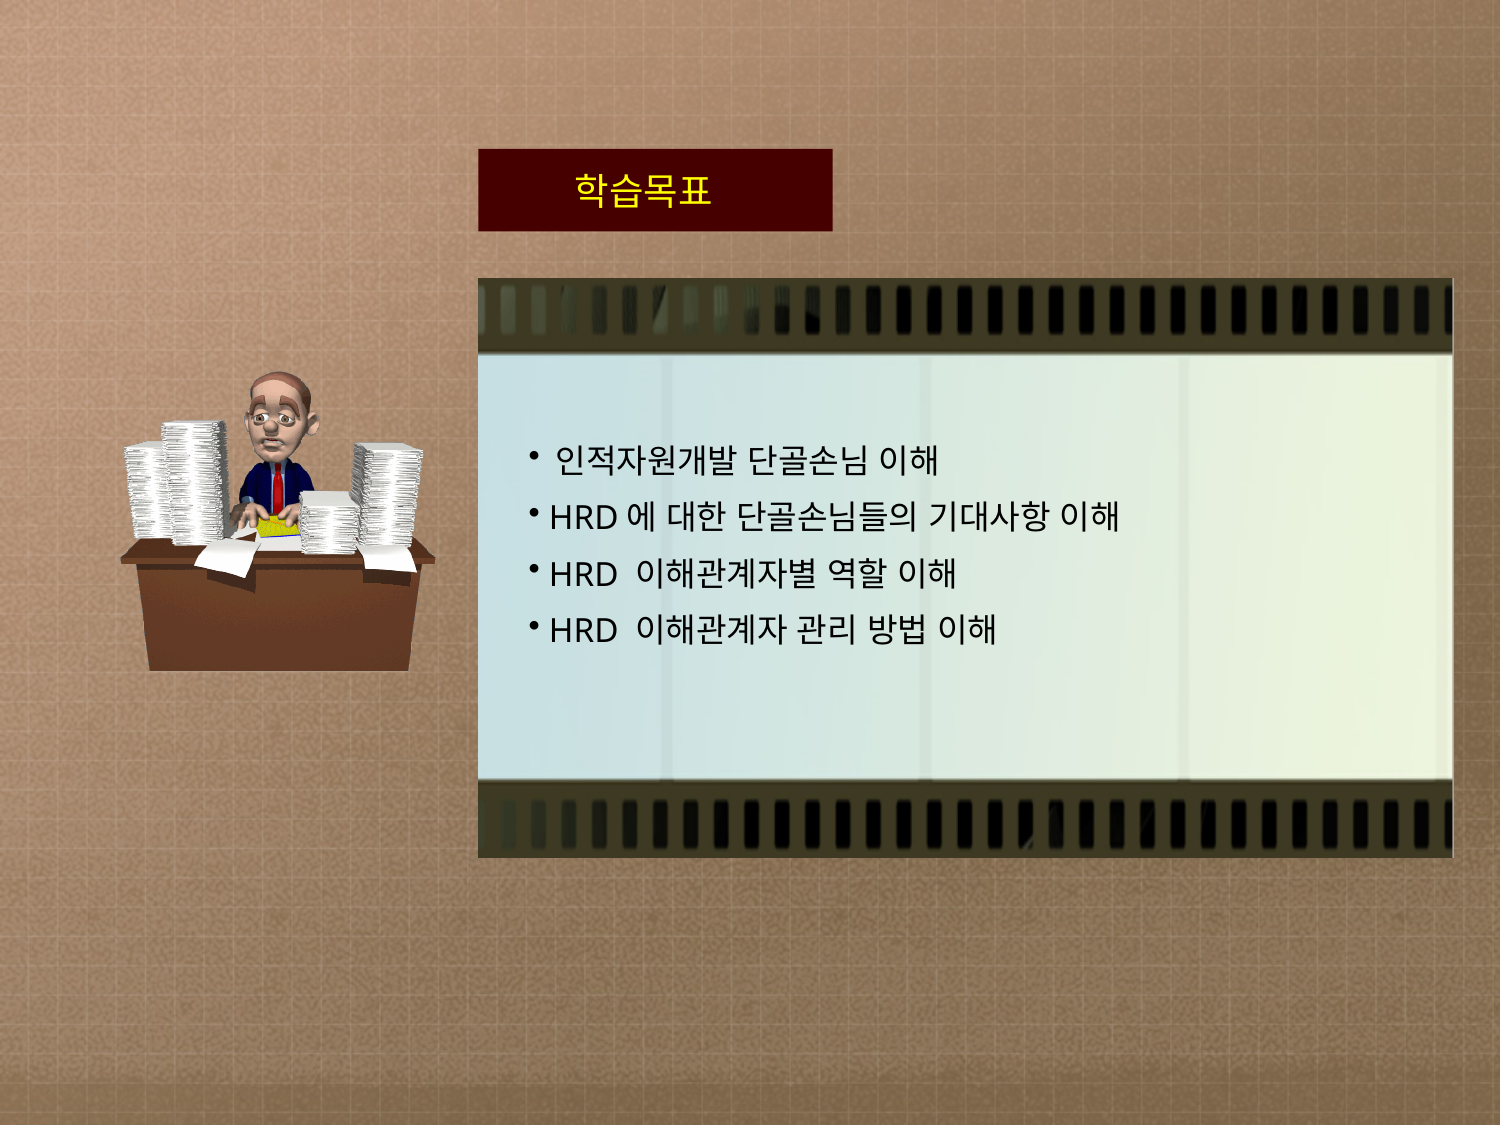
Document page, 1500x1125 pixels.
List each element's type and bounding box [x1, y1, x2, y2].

text_box [478, 148, 833, 232]
picture [0, 0, 1500, 1125]
